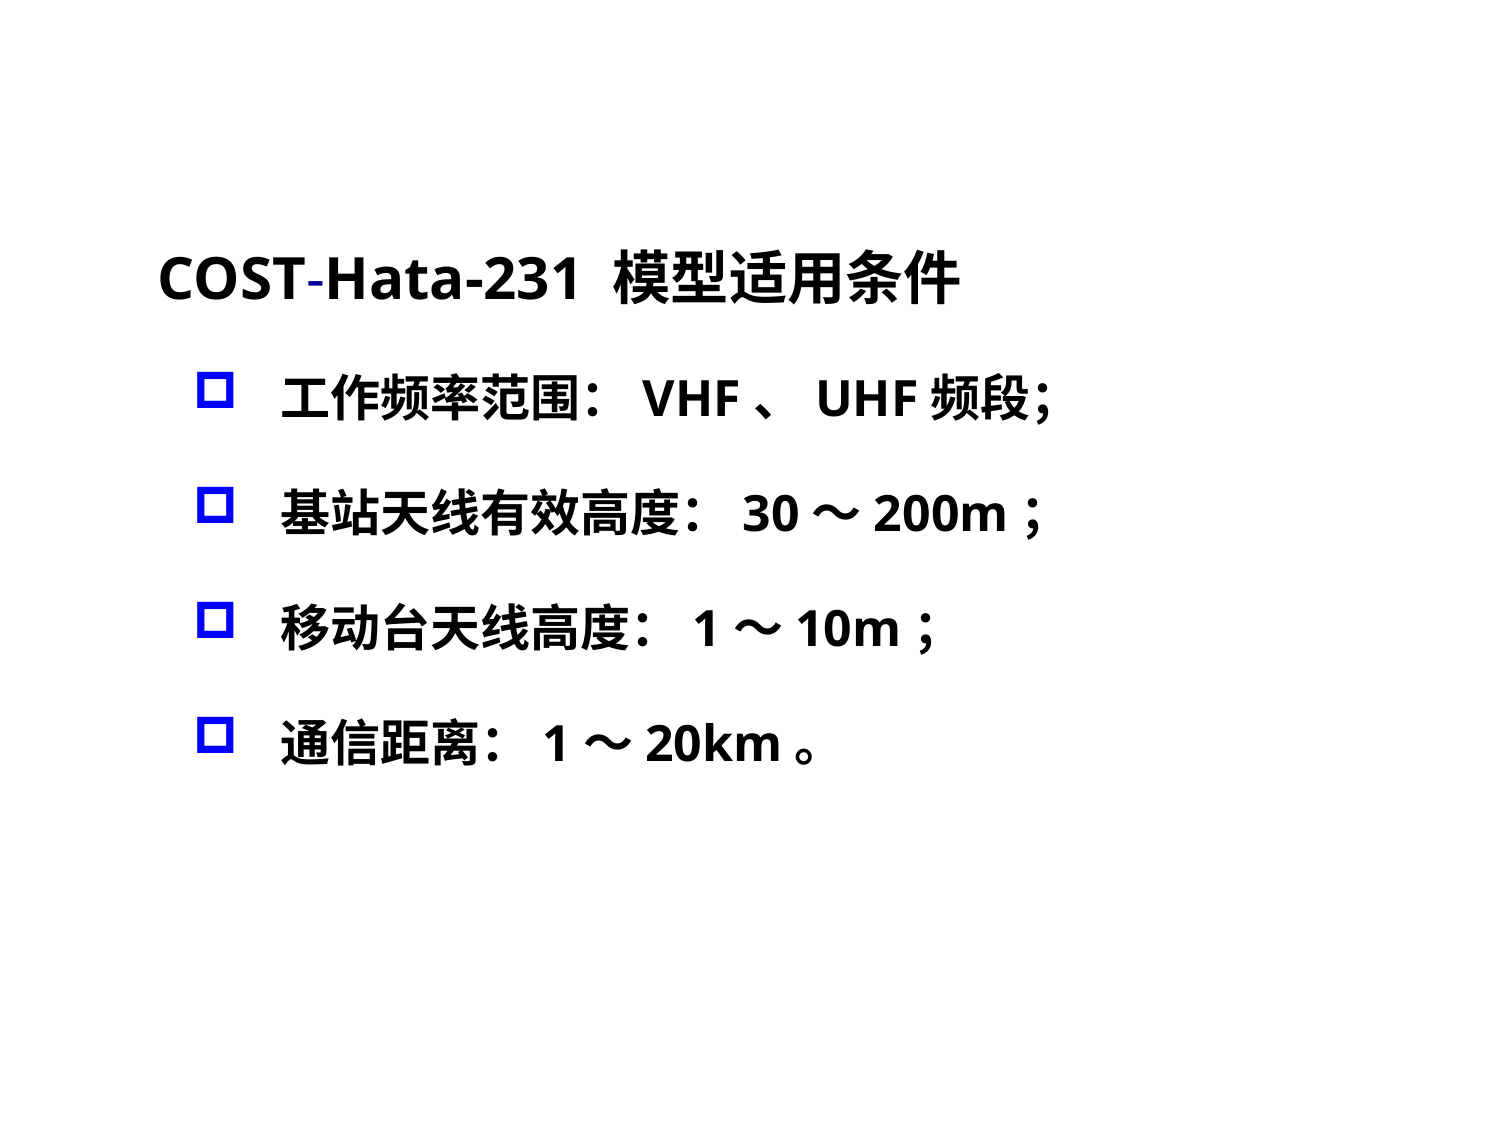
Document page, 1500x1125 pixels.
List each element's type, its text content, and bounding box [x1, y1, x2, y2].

list COST-Hata-231 模型适用条件 工作频率范围：VHF、UHF频段； 基站天线有效高度：30～200m； 移动台天线高度：1～10m； 通信距离：1～20km。 [112, 199, 1365, 950]
